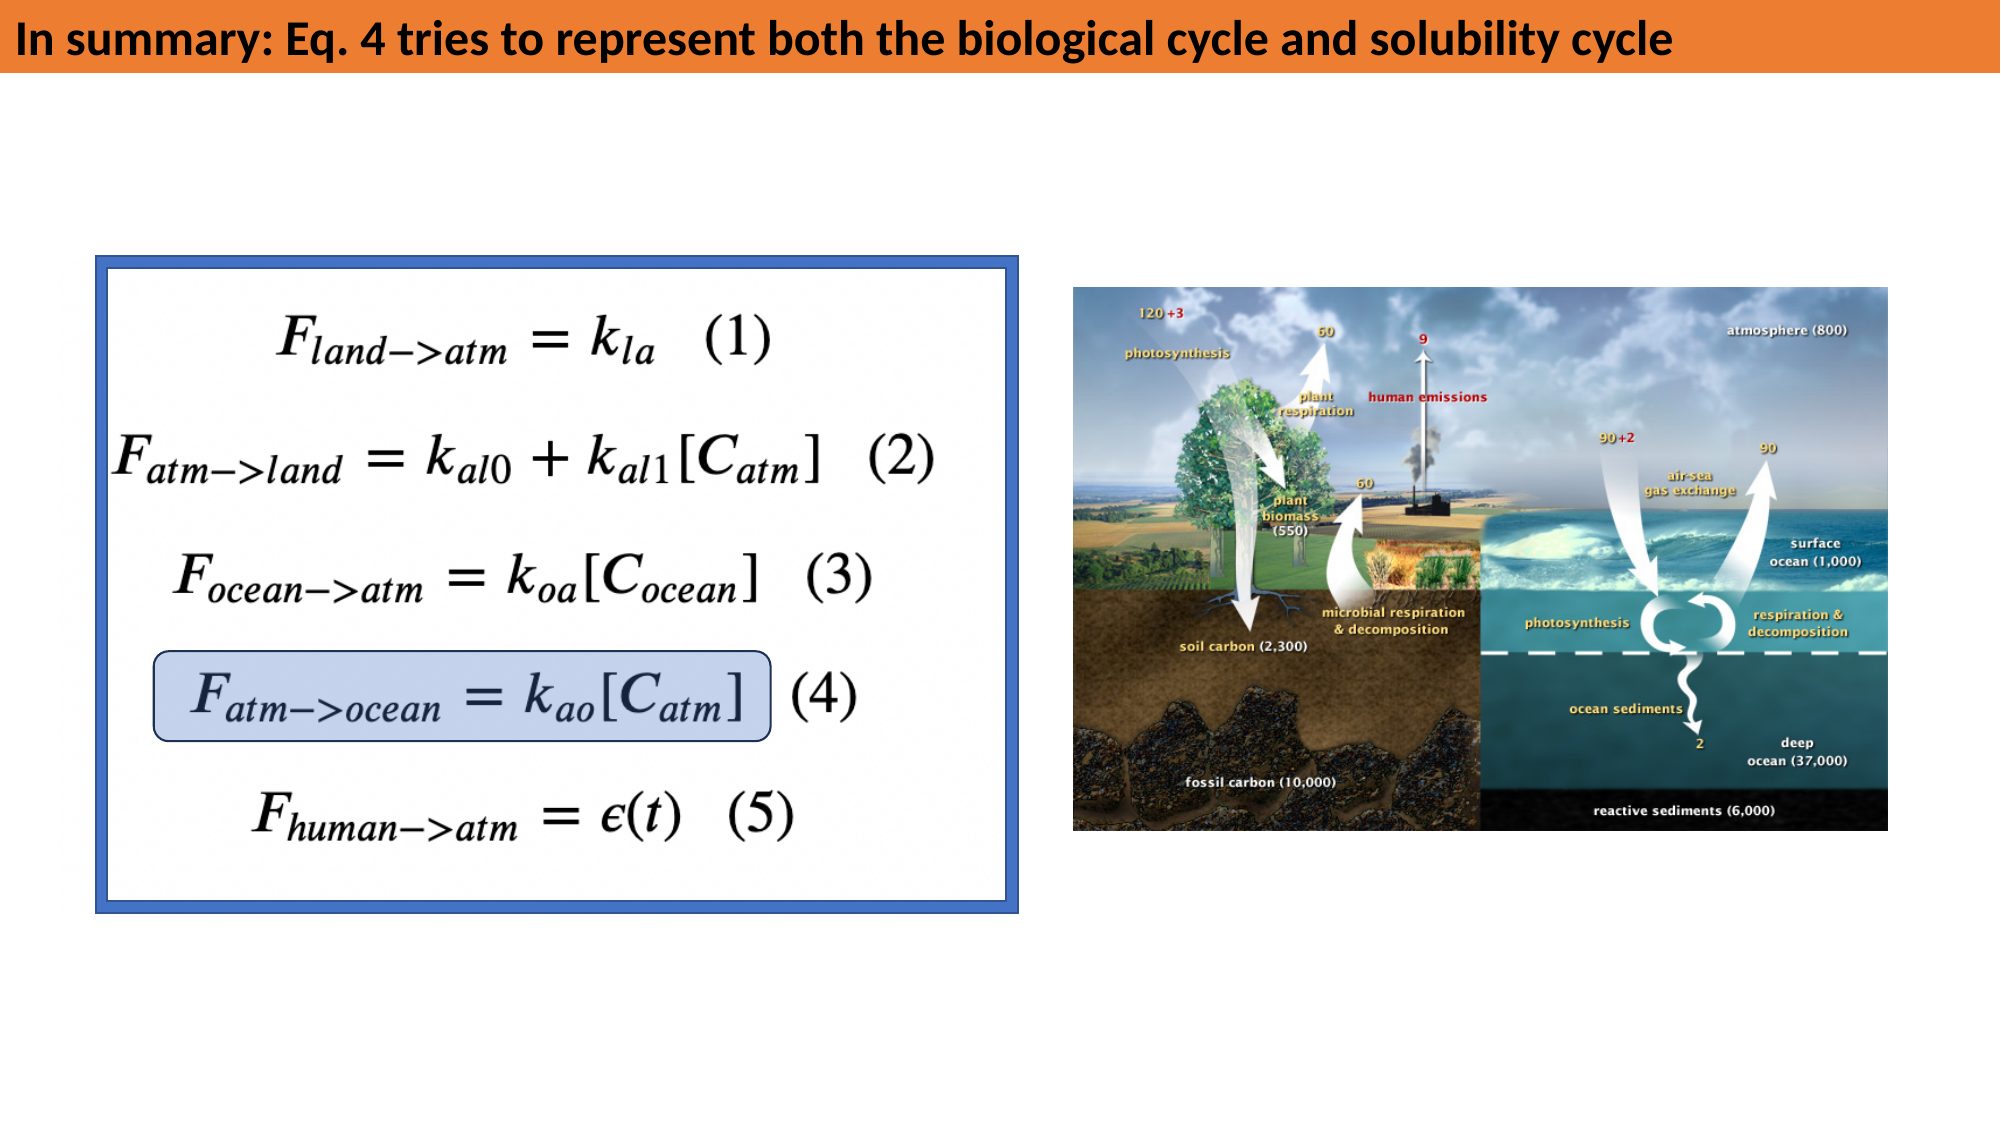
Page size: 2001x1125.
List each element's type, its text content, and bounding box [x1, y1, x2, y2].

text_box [59, 256, 1888, 919]
text_box In summary: Eq. 4 tries to represent both the biological cycle and solubility cycle [0, 0, 2000, 73]
